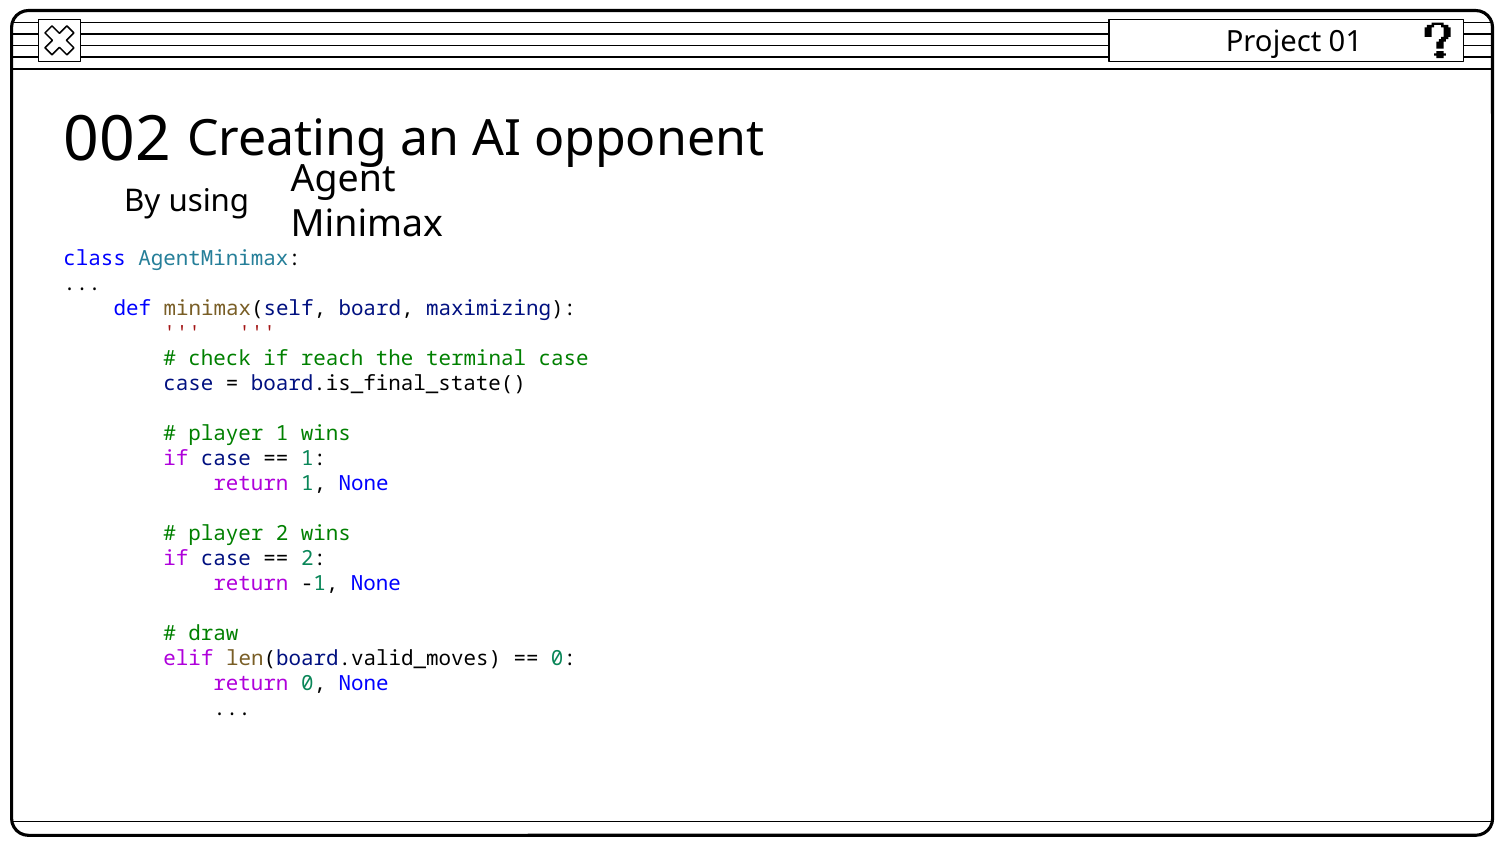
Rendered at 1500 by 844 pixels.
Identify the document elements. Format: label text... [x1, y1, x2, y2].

text_box 002 [48, 109, 198, 161]
text_box Project 01 [1188, 15, 1400, 65]
text_box class AgentMinimax: ... def minimax(self, board, maximizing): ''' ''' # check if reach the terminal case case = board.is_final_state() # player 1 wins if case == 1: return 1, None # player 2 wins if case == 2: return -1, None # draw elif len(board.valid_moves) == 0: return 0, None ... [48, 237, 1475, 753]
title Creating an AI opponent [198, 109, 1328, 161]
text_box Agent Minimax [275, 173, 567, 226]
text_box By using [109, 183, 275, 216]
